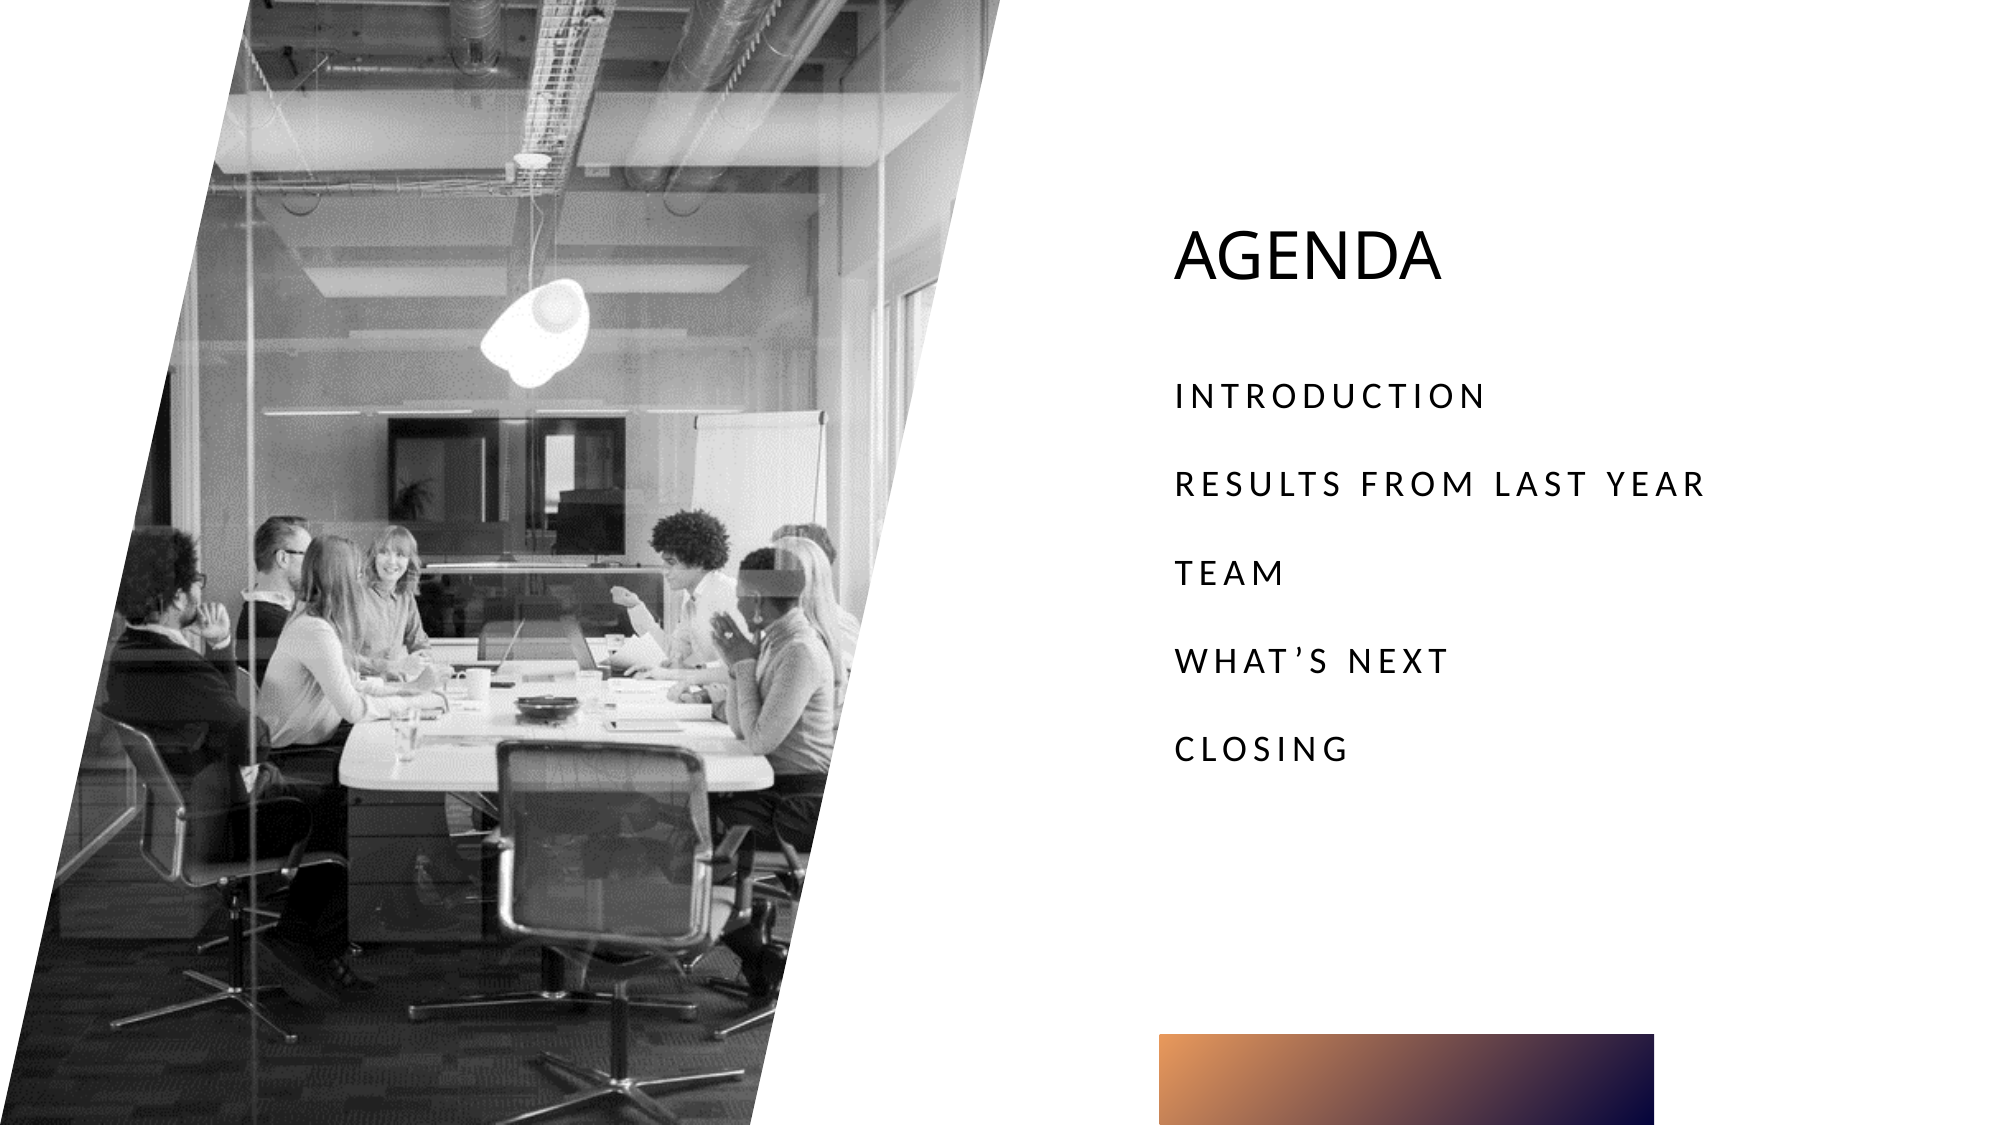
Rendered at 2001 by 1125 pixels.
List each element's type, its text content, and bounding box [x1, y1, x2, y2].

picture [0, 0, 1000, 1125]
title Agenda [1159, 22, 1955, 300]
list INTRODUCTION RESULTS FROM LAST YEAR TEAM WHAT’S NEXT CLOSING [1159, 341, 1835, 965]
